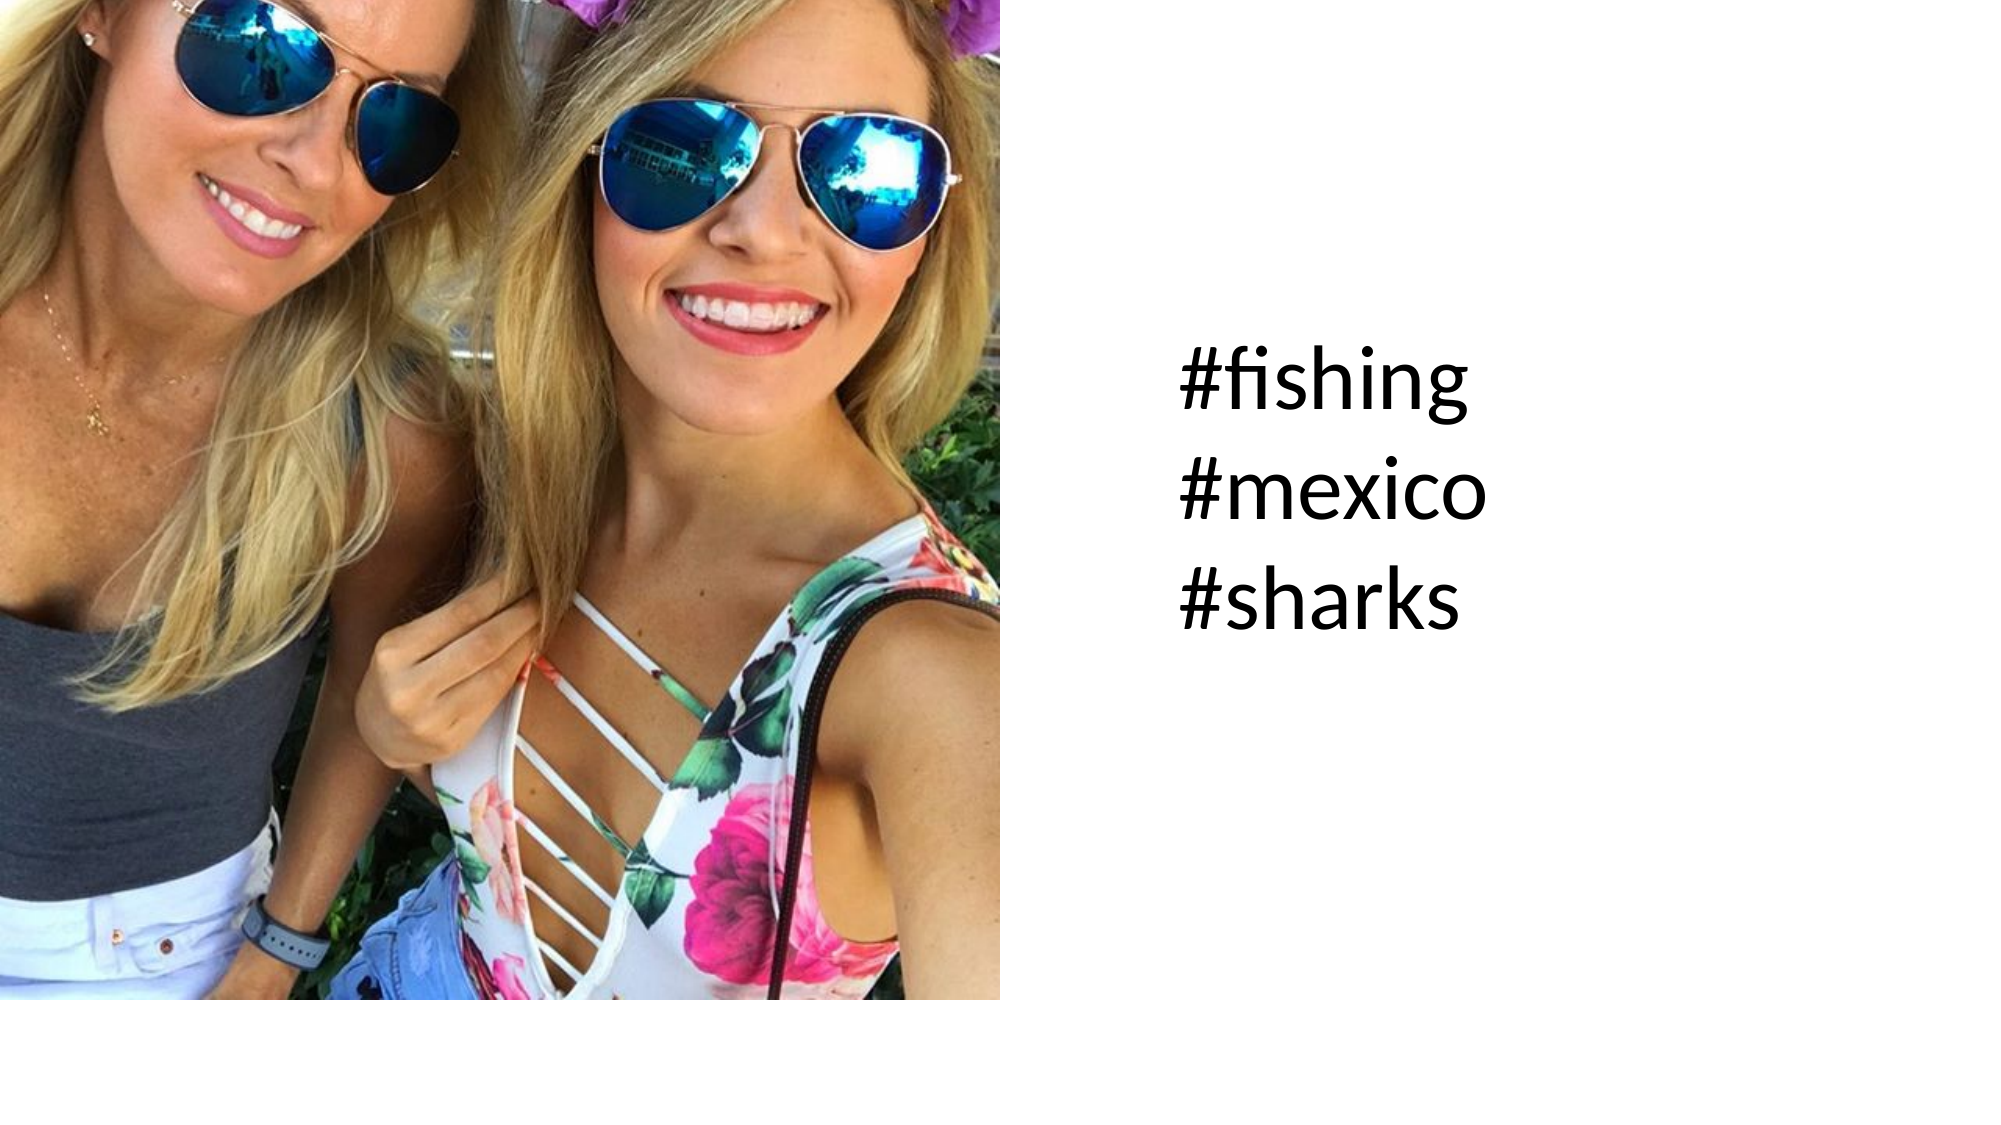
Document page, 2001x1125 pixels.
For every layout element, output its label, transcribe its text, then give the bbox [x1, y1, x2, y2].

text_box #fishing #mexico #sharks [1164, 310, 1526, 766]
picture [0, 0, 1000, 1000]
